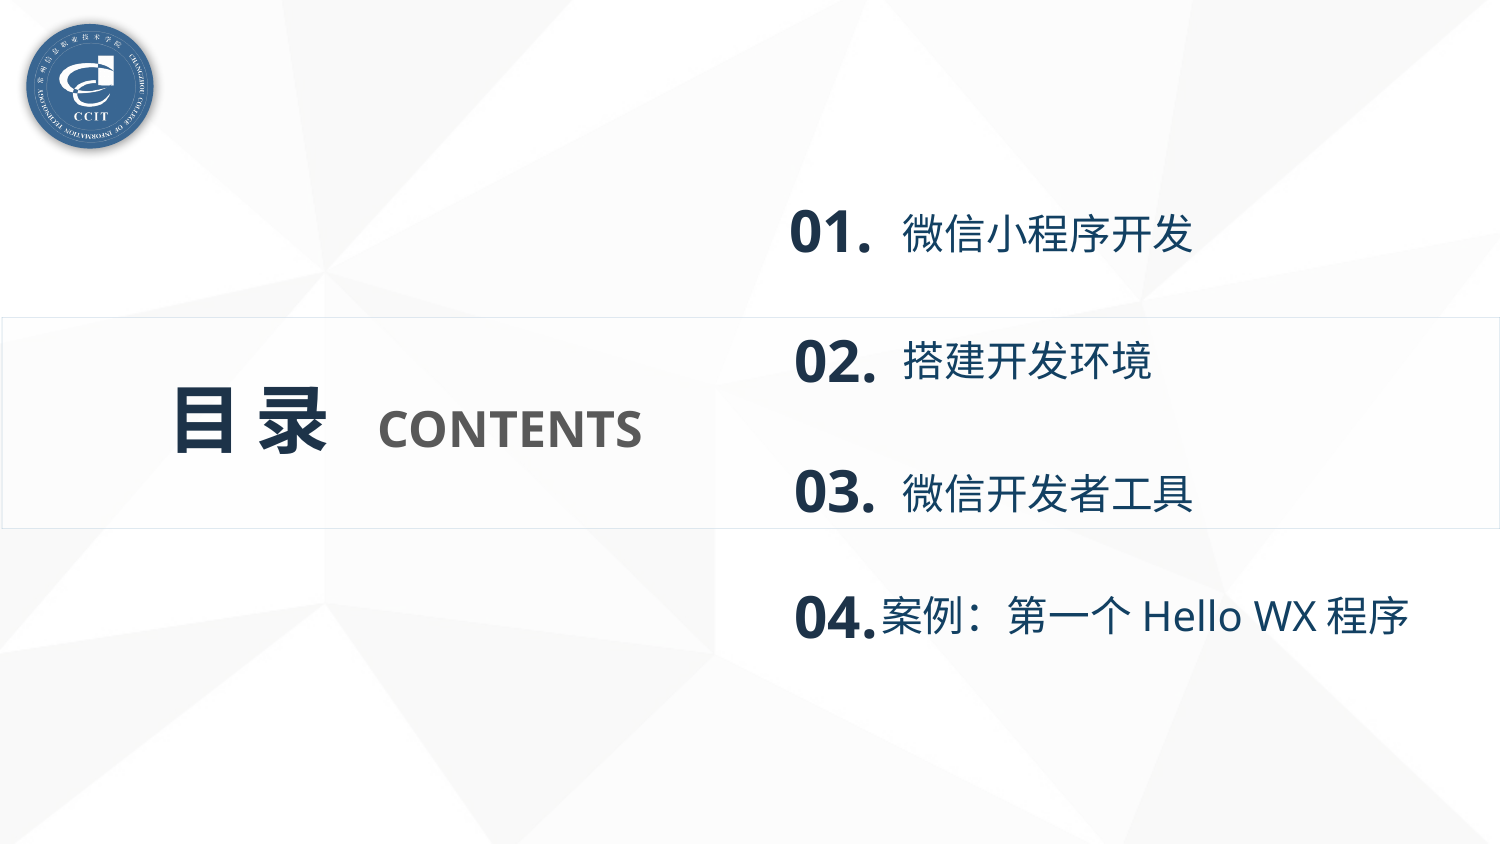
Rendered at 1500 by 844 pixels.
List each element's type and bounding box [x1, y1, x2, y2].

text_box [782, 572, 1404, 659]
text_box [10, 8, 159, 154]
picture [0, 315, 1500, 529]
text_box [782, 316, 1168, 403]
text_box [782, 186, 1210, 273]
text_box [782, 446, 1210, 533]
